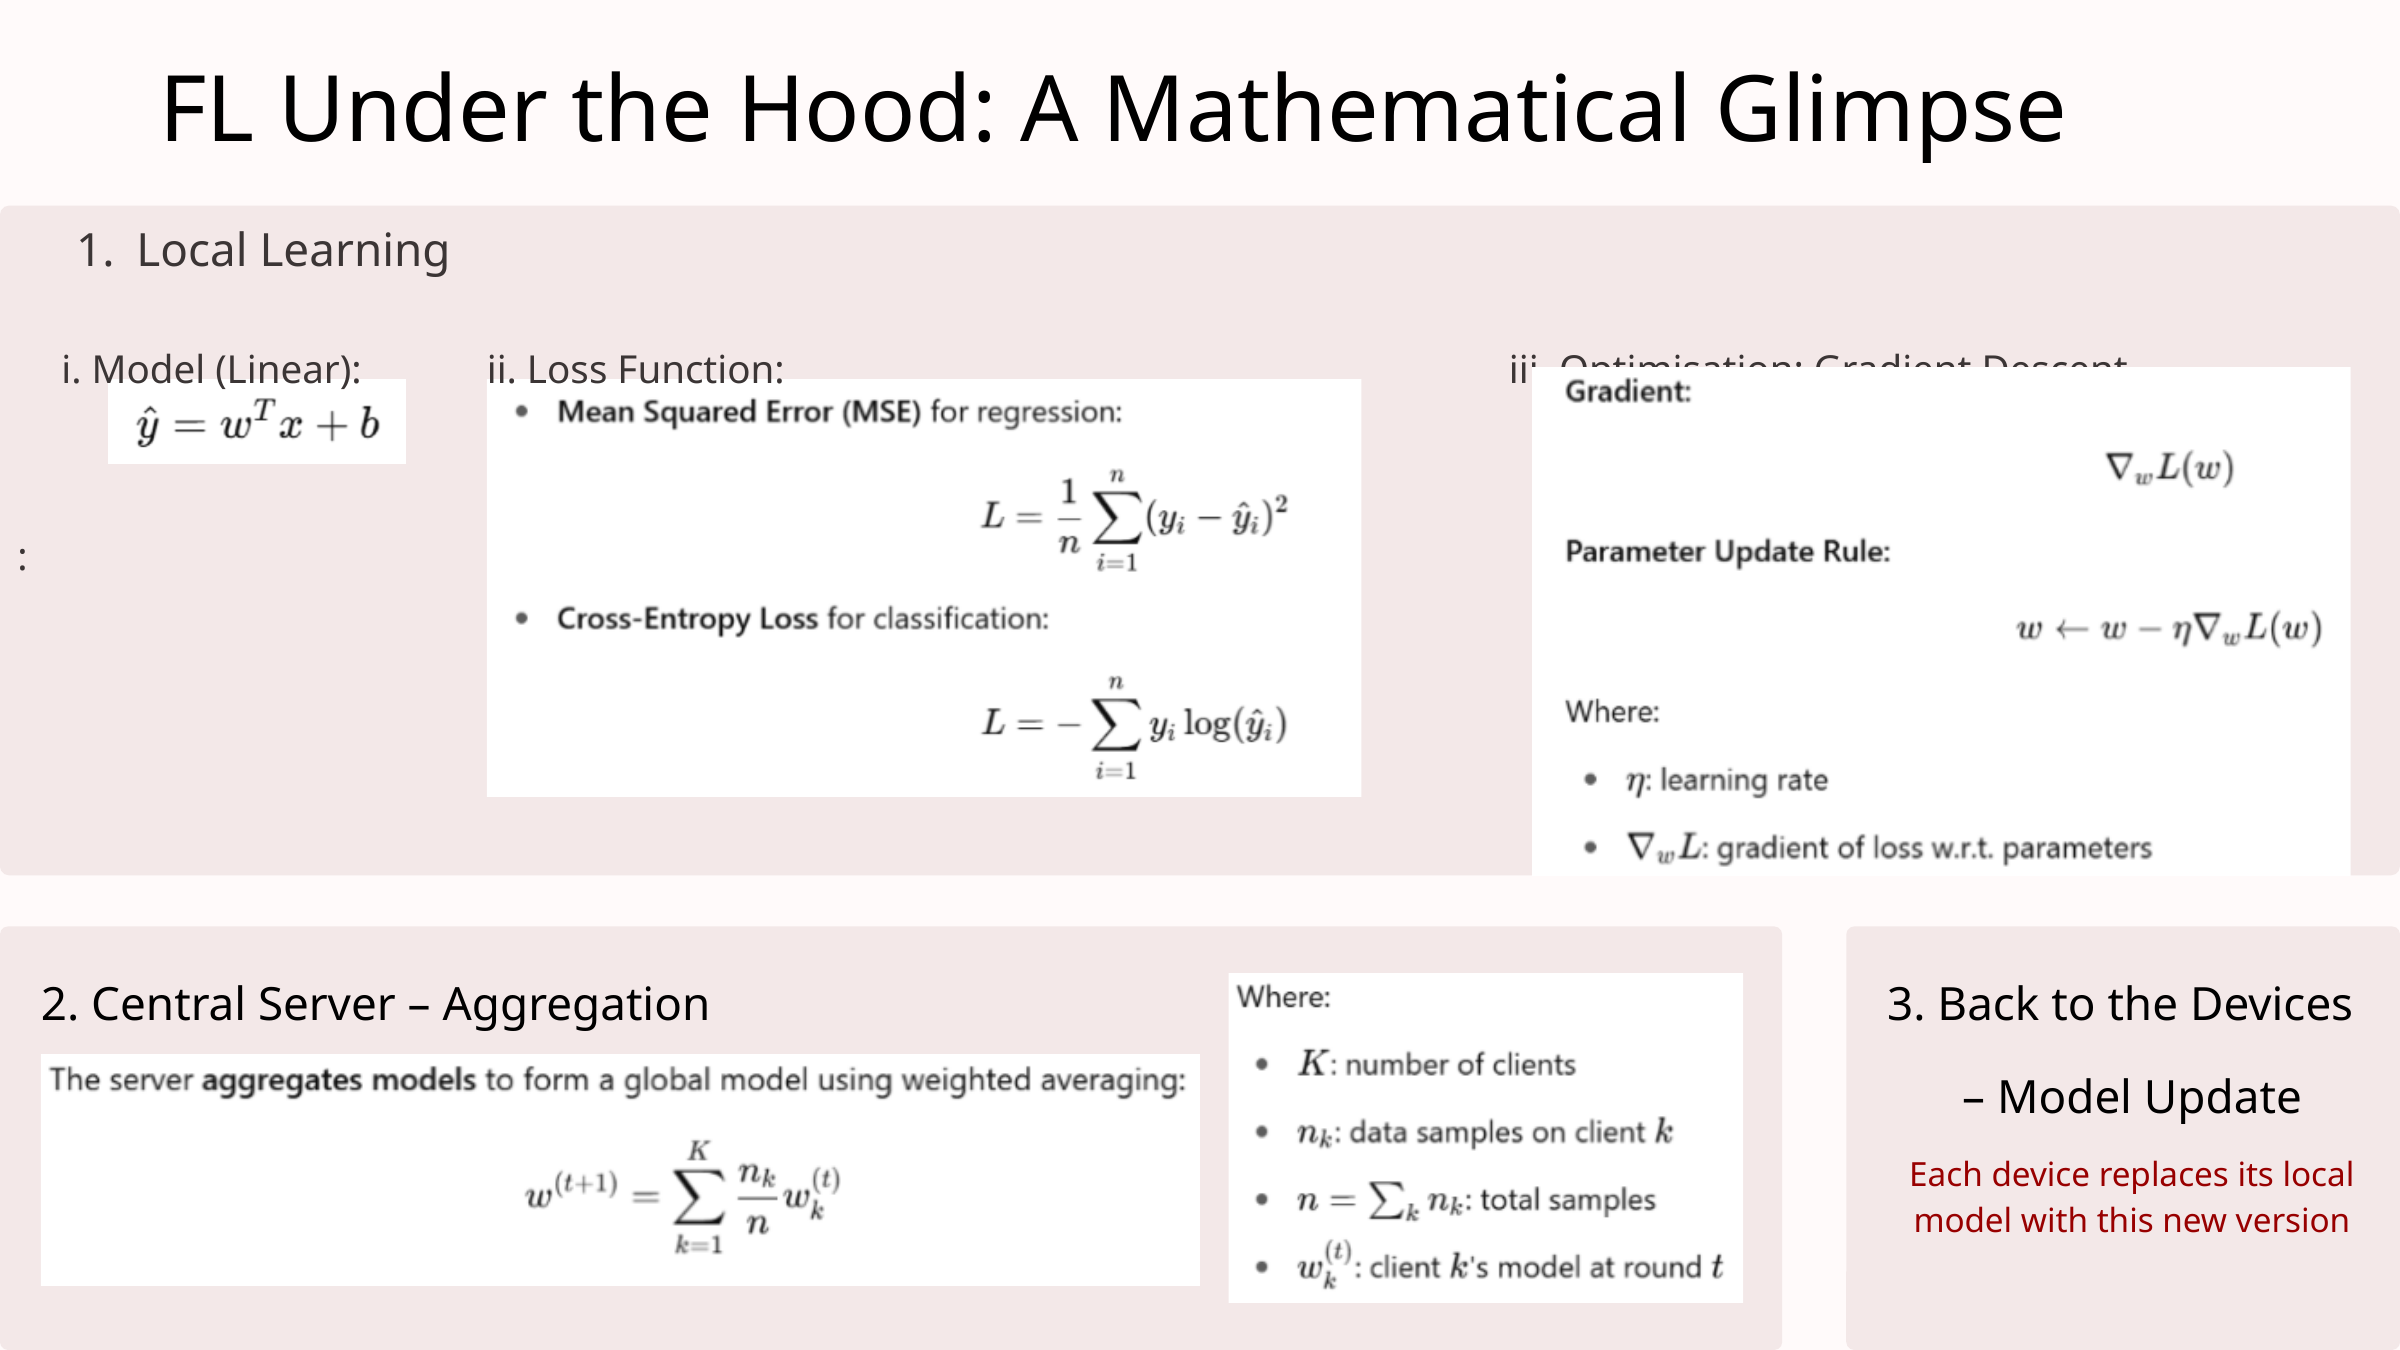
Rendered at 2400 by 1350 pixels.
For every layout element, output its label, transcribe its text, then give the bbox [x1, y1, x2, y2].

text_box 3. Back to the Devices – Model Update Each device replaces its local model with this new version [1887, 966, 2378, 1297]
text_box Local Learning [61, 206, 524, 265]
picture [486, 379, 1362, 798]
text_box ii. Loss Function: [486, 316, 913, 378]
picture [1531, 367, 2351, 876]
picture [40, 1054, 1201, 1286]
picture [108, 379, 406, 464]
text_box FL Under the Hood: A Mathematical Glimpse [135, 33, 2270, 155]
text_box 2. Central Server – Aggregation [40, 966, 1126, 1025]
picture [1228, 973, 1744, 1304]
text_box iii. Optimisation: Gradient Descent [1508, 316, 2198, 380]
text_box : [0, 205, 2400, 876]
text_box [0, 926, 1783, 1350]
text_box i. Model (Linear): [61, 316, 385, 380]
text_box [1846, 926, 2400, 1350]
